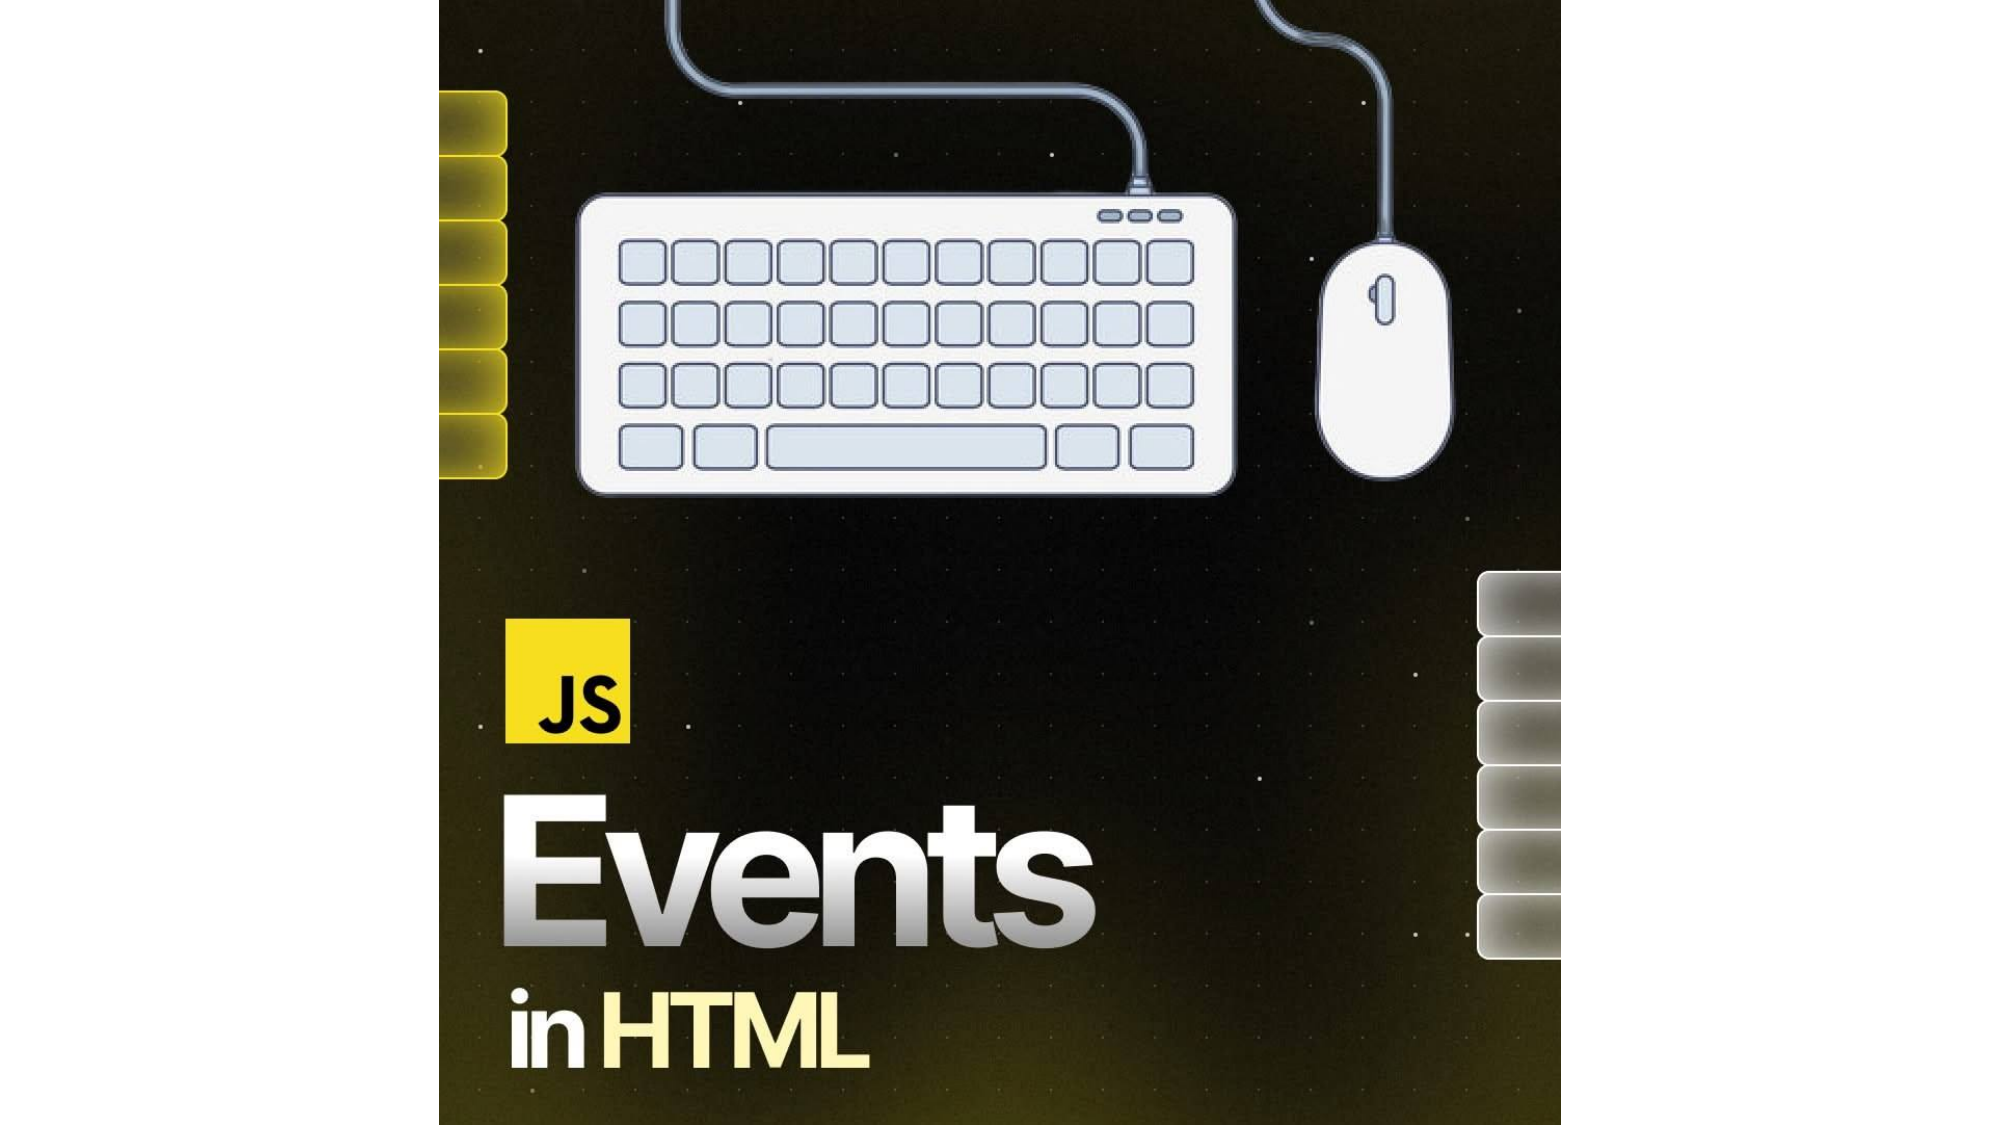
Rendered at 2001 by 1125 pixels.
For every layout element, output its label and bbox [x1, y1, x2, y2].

picture [438, 0, 1562, 1125]
